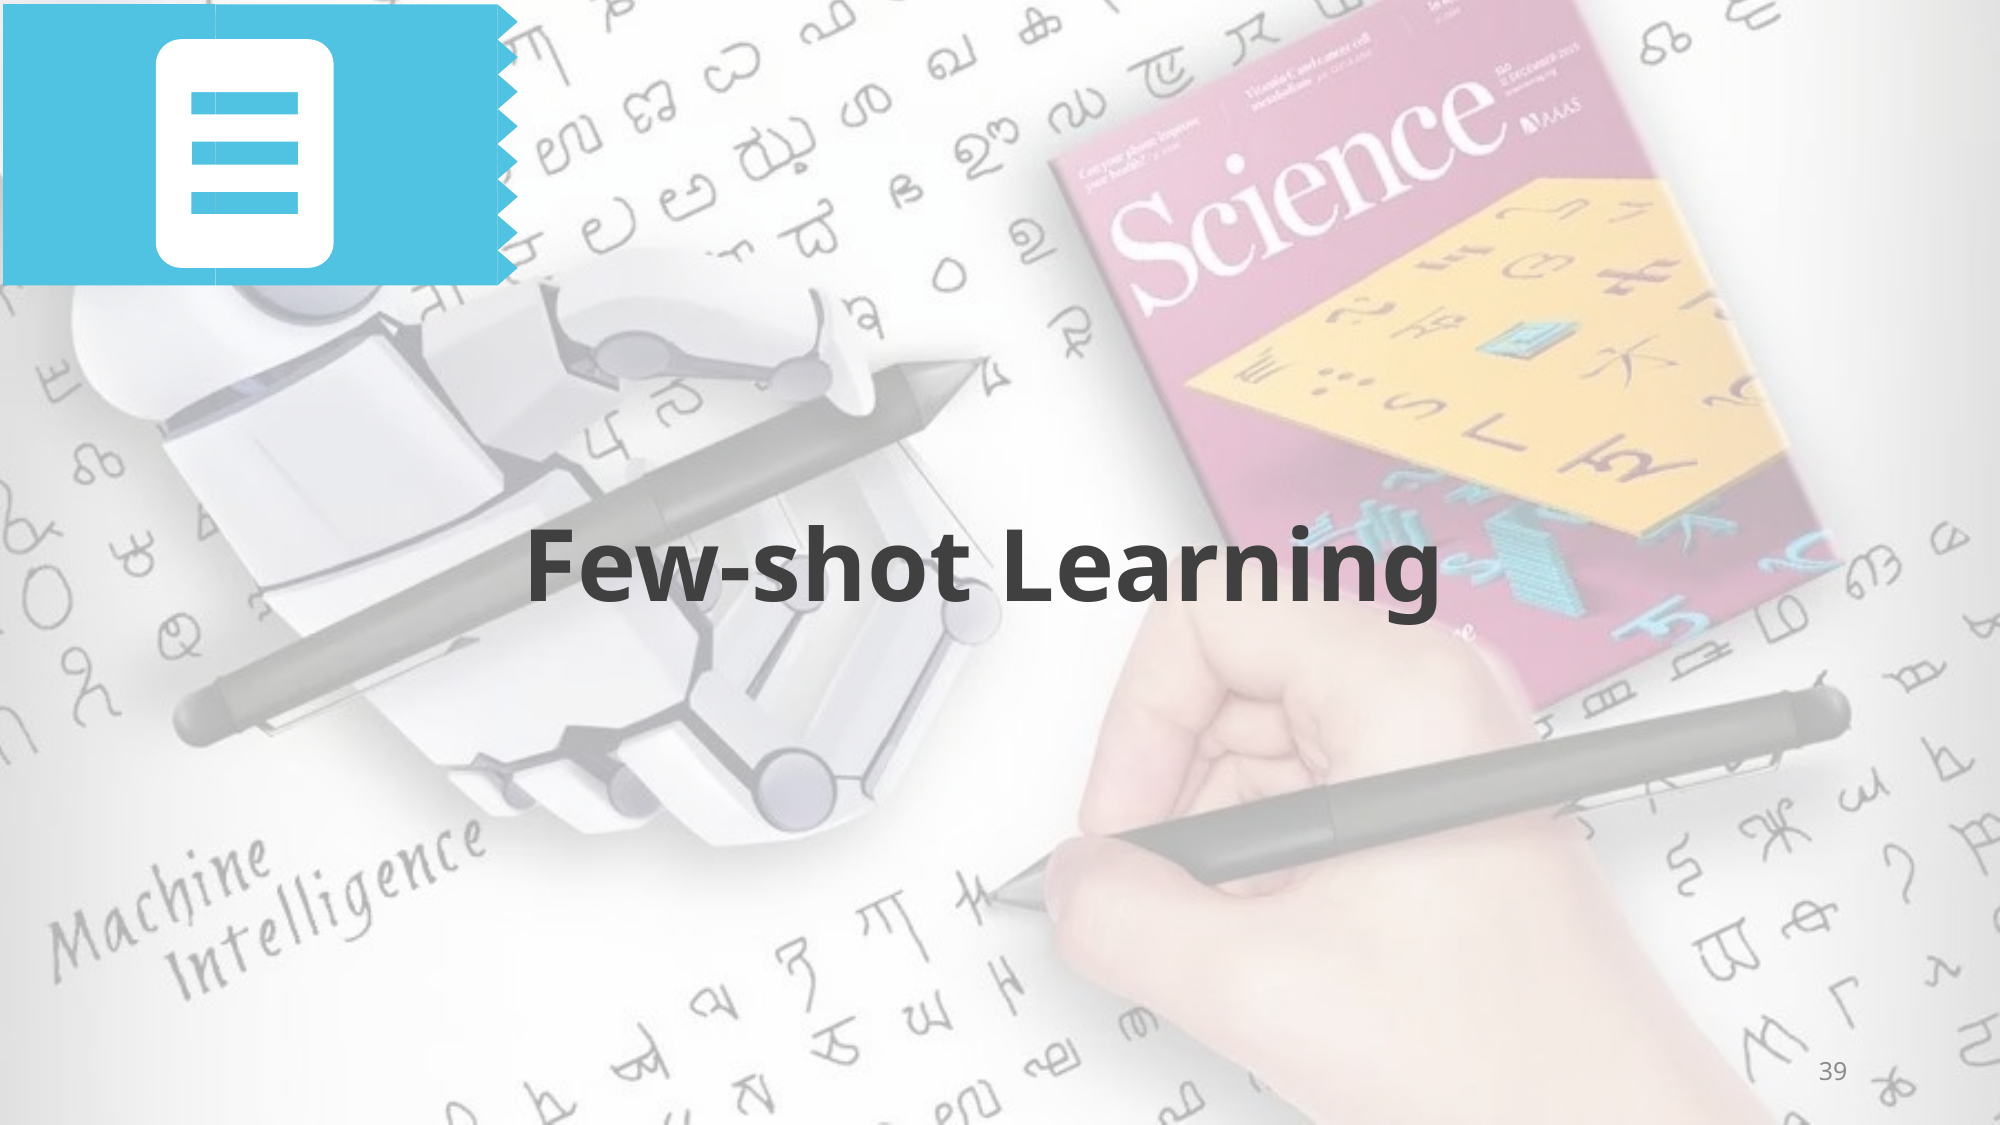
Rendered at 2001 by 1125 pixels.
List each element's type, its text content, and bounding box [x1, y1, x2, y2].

text_box Few-shot Learning [507, 494, 1482, 629]
slide_number 39 [1412, 1042, 1863, 1103]
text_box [3, 4, 518, 286]
